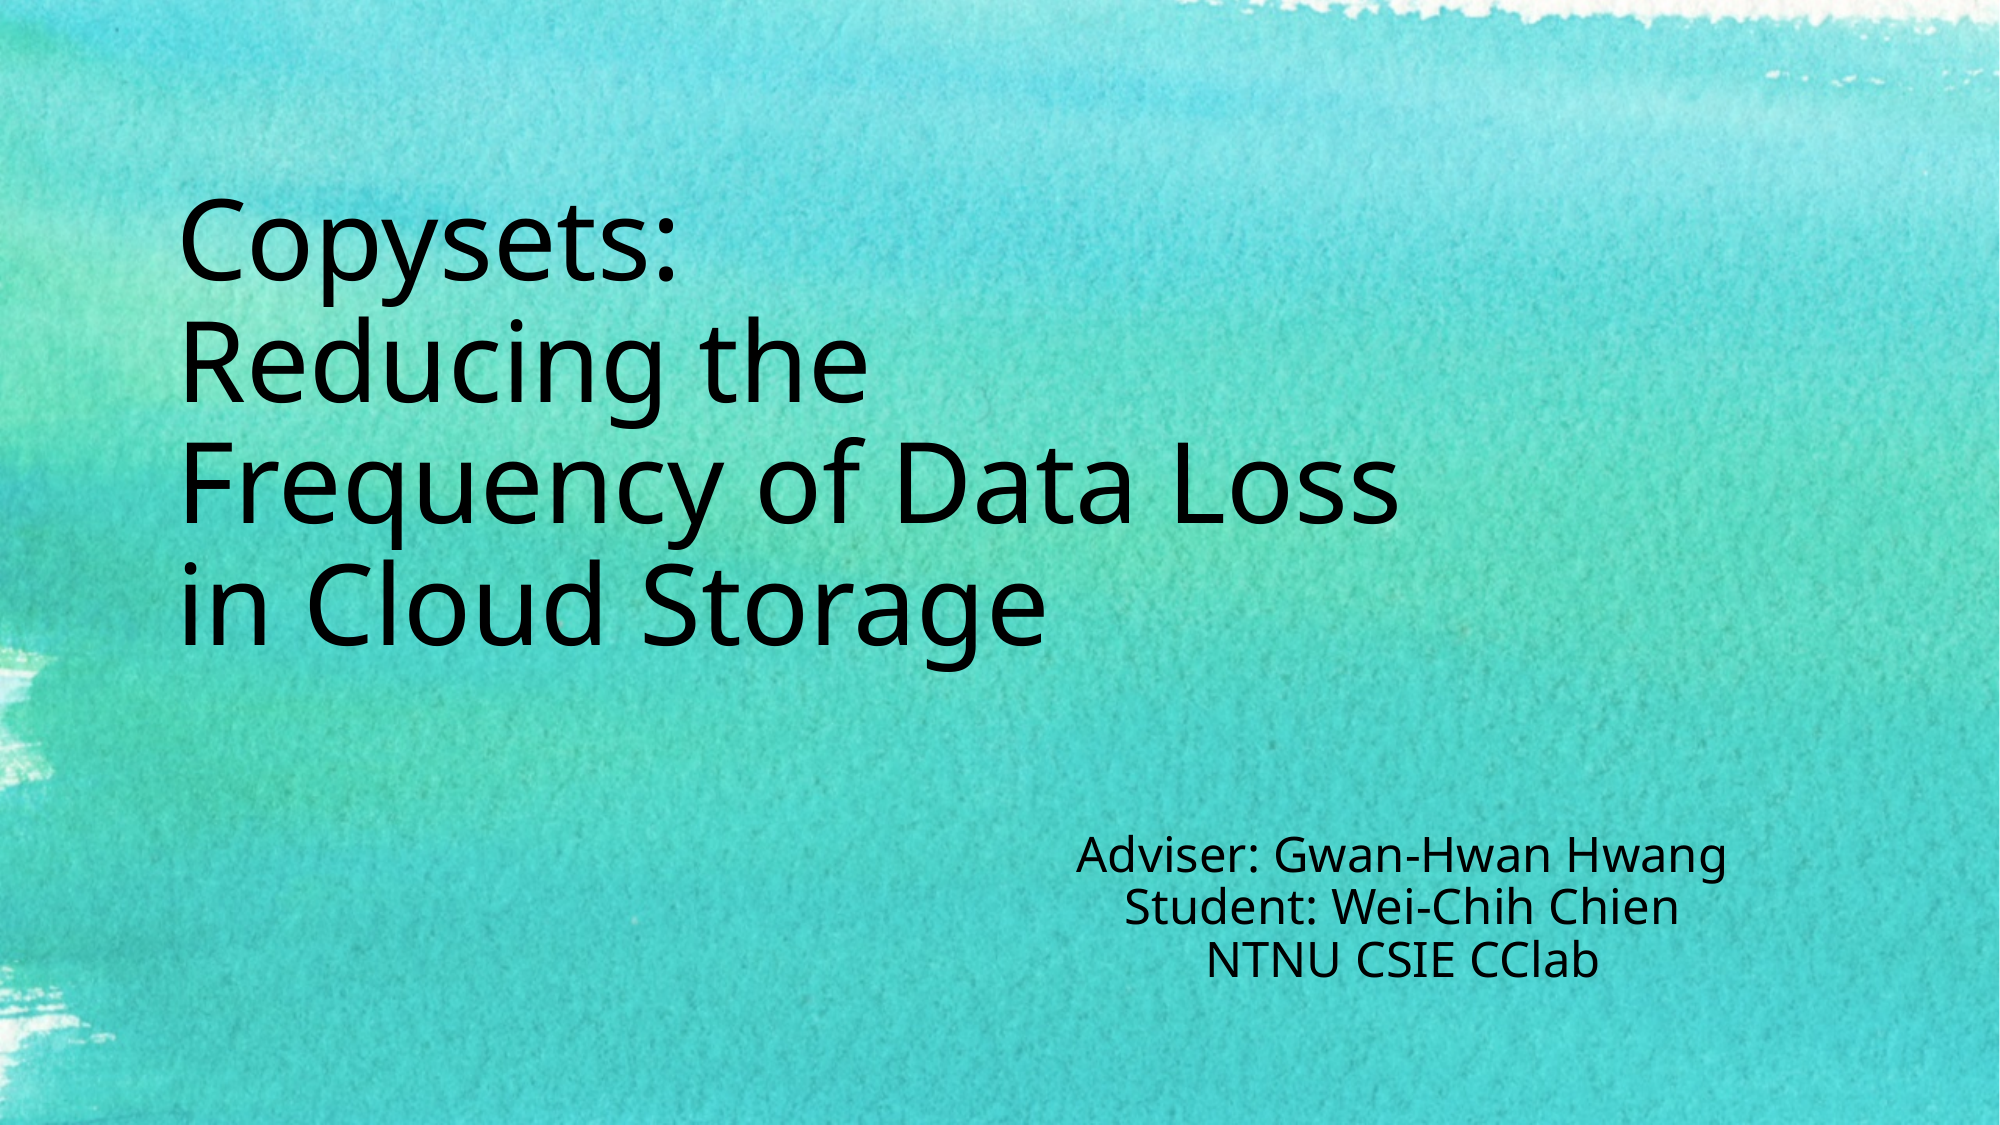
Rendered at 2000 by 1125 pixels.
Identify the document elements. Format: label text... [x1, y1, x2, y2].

subtitle Adviser: Gwan-Hwan Hwang Student: Wei-Chih Chien NTNU CSIE CClab [728, 822, 2000, 998]
title Copysets: Reducing the Frequency of Data Loss in Cloud Storage [161, 101, 1756, 677]
picture [0, 0, 2000, 1125]
